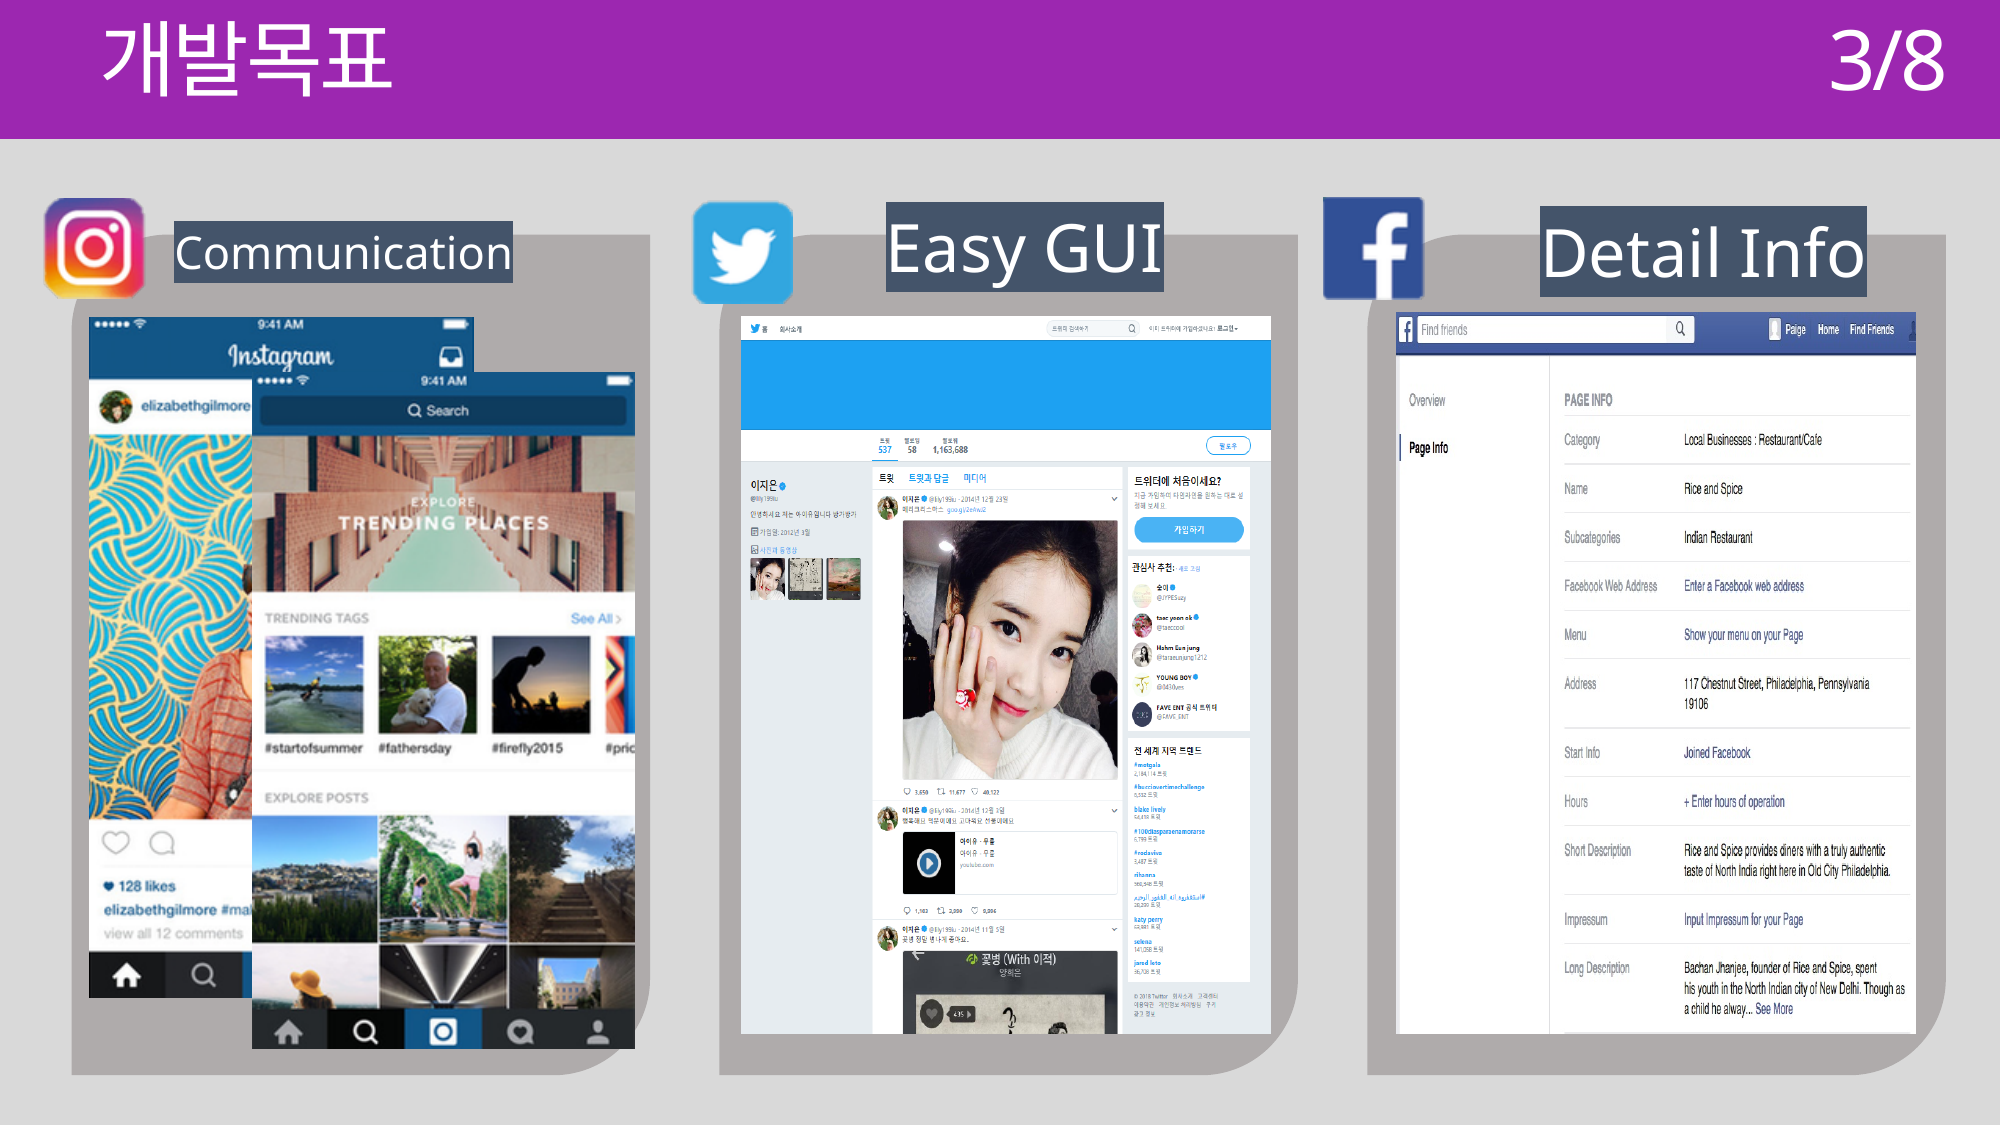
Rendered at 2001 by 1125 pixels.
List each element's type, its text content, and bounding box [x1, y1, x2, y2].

text_box 몰라 [1299, 249, 1371, 505]
picture [741, 316, 1271, 1034]
text_box Easy GUI [870, 207, 1269, 316]
text_box Detail Info [1525, 197, 2000, 314]
picture [1396, 312, 1916, 1034]
picture [89, 317, 635, 1050]
text_box [718, 233, 1299, 1077]
picture [1322, 197, 1425, 300]
picture [42, 198, 148, 299]
text_box Communication [159, 222, 619, 292]
text_box [1366, 233, 1947, 1077]
picture [681, 193, 793, 304]
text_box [0, 0, 2000, 139]
text_box [70, 233, 652, 1077]
text_box [0, 139, 2000, 1125]
